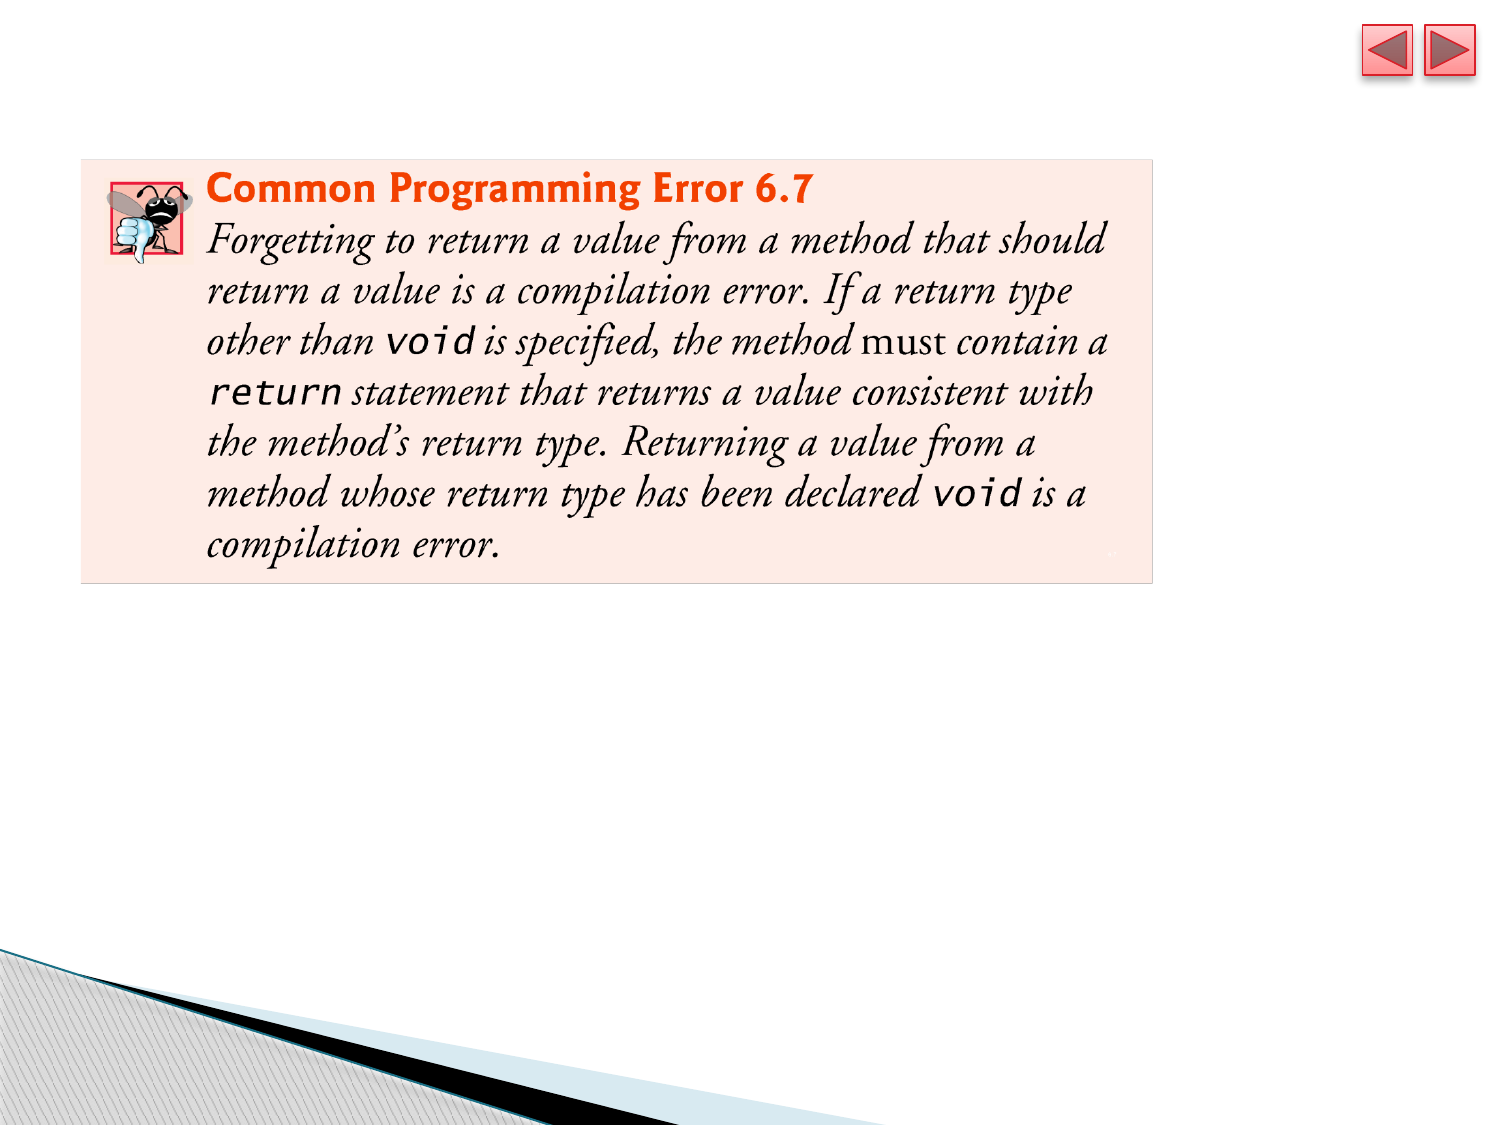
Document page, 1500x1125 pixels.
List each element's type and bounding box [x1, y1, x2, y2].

picture [0, 106, 1500, 1018]
